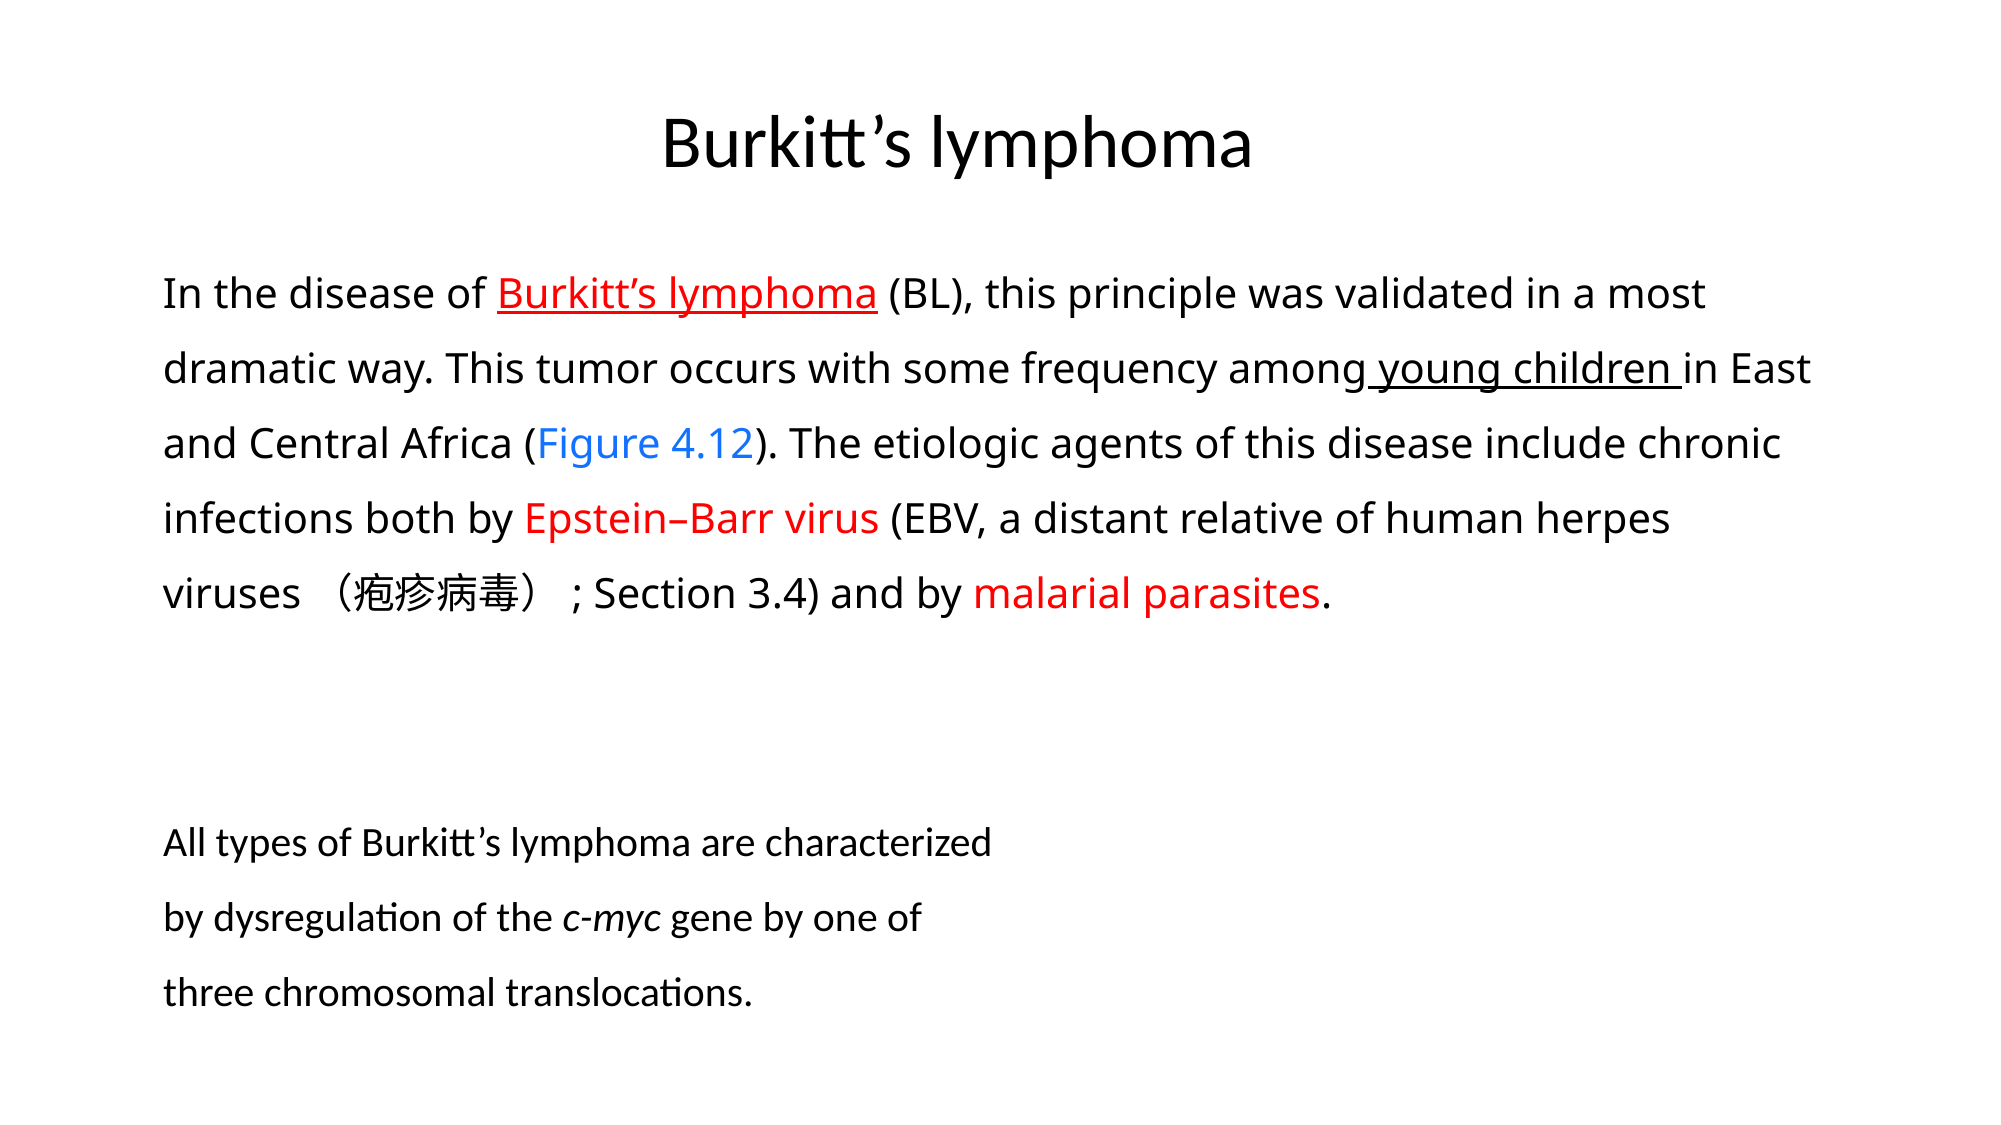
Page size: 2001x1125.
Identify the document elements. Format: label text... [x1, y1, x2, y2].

text_box In the disease of Burkitt’s lymphoma (BL), this principle was validated in a most dramatic way. This tumor occurs with some frequency among young children in East and Central Africa (Figure 4.12). The etiologic agents of this disease include chronic infections both by Epstein–Barr virus (EBV, a distant relative of human herpes viruses（疱疹病毒）; Section 3.4) and by malarial parasites. [148, 234, 1835, 624]
text_box All types of Burkitt’s lymphoma are characterized by dysregulation of the c-myc gene by one of three chromosomal translocations. [148, 782, 1031, 1022]
text_box Burkitt’s lymphoma [646, 85, 1288, 191]
